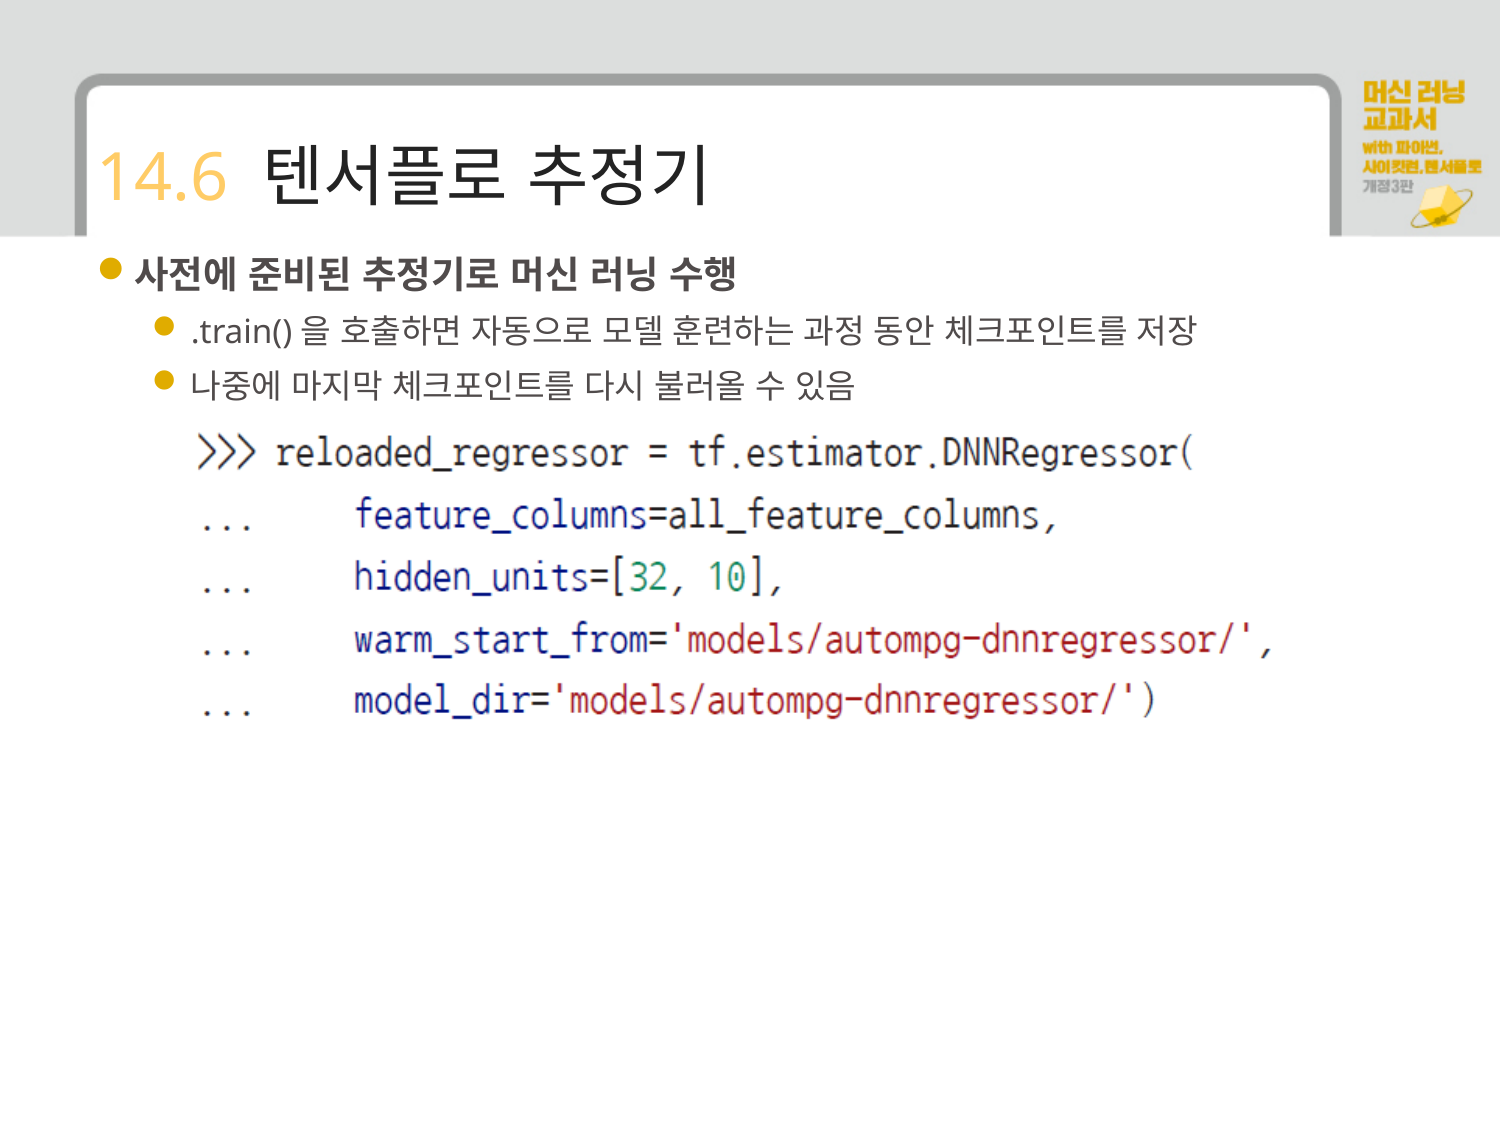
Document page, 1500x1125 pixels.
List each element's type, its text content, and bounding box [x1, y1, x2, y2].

title 14.6 텐서플로 추정기 [81, 90, 1412, 222]
list 사전에 준비된 추정기로 머신 러닝 수행 .train()을 호출하면 자동으로 모델 훈련하는 과정 동안 체크포인트를 저장 나중에 마지막 체크포인트를 다시 불러올 수 있음 [81, 239, 1440, 1054]
picture [0, 0, 1500, 1125]
